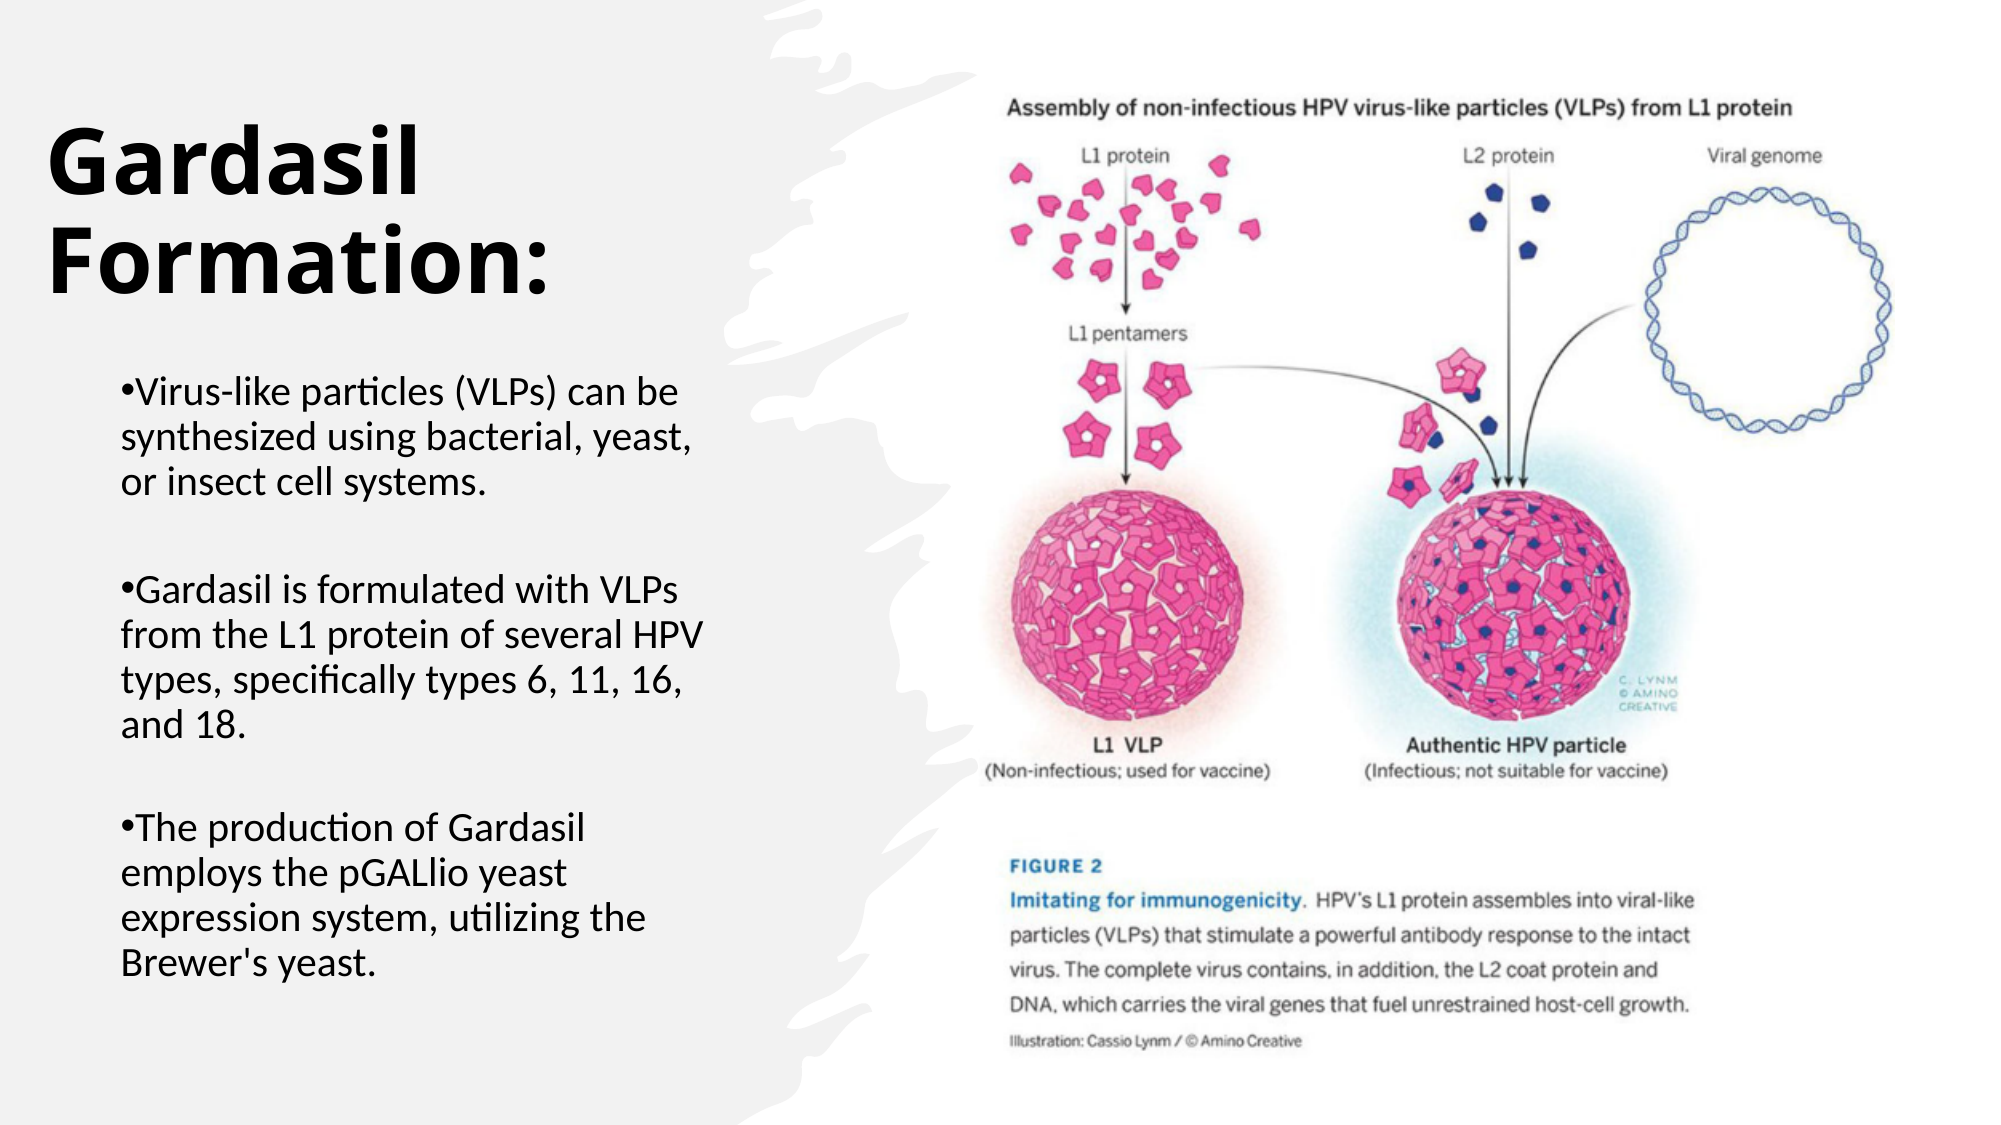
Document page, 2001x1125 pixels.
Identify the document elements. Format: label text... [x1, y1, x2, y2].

picture [978, 72, 1895, 1059]
text_box Gardasil Formation: [30, 66, 948, 363]
text_box Virus-like particles (VLPs) can be synthesized using bacterial, yeast, or insect cell systems. Gardasil is formulated with VLPs from the L1 protein of several HPV types, specifically types 6, 11, 16, and 18. The production of Gardasil employs the pGALlio yeast expression system, utilizing the Brewer's yeast. [105, 362, 744, 1031]
text_box [0, 0, 978, 1125]
text_box [739, 0, 2000, 1125]
